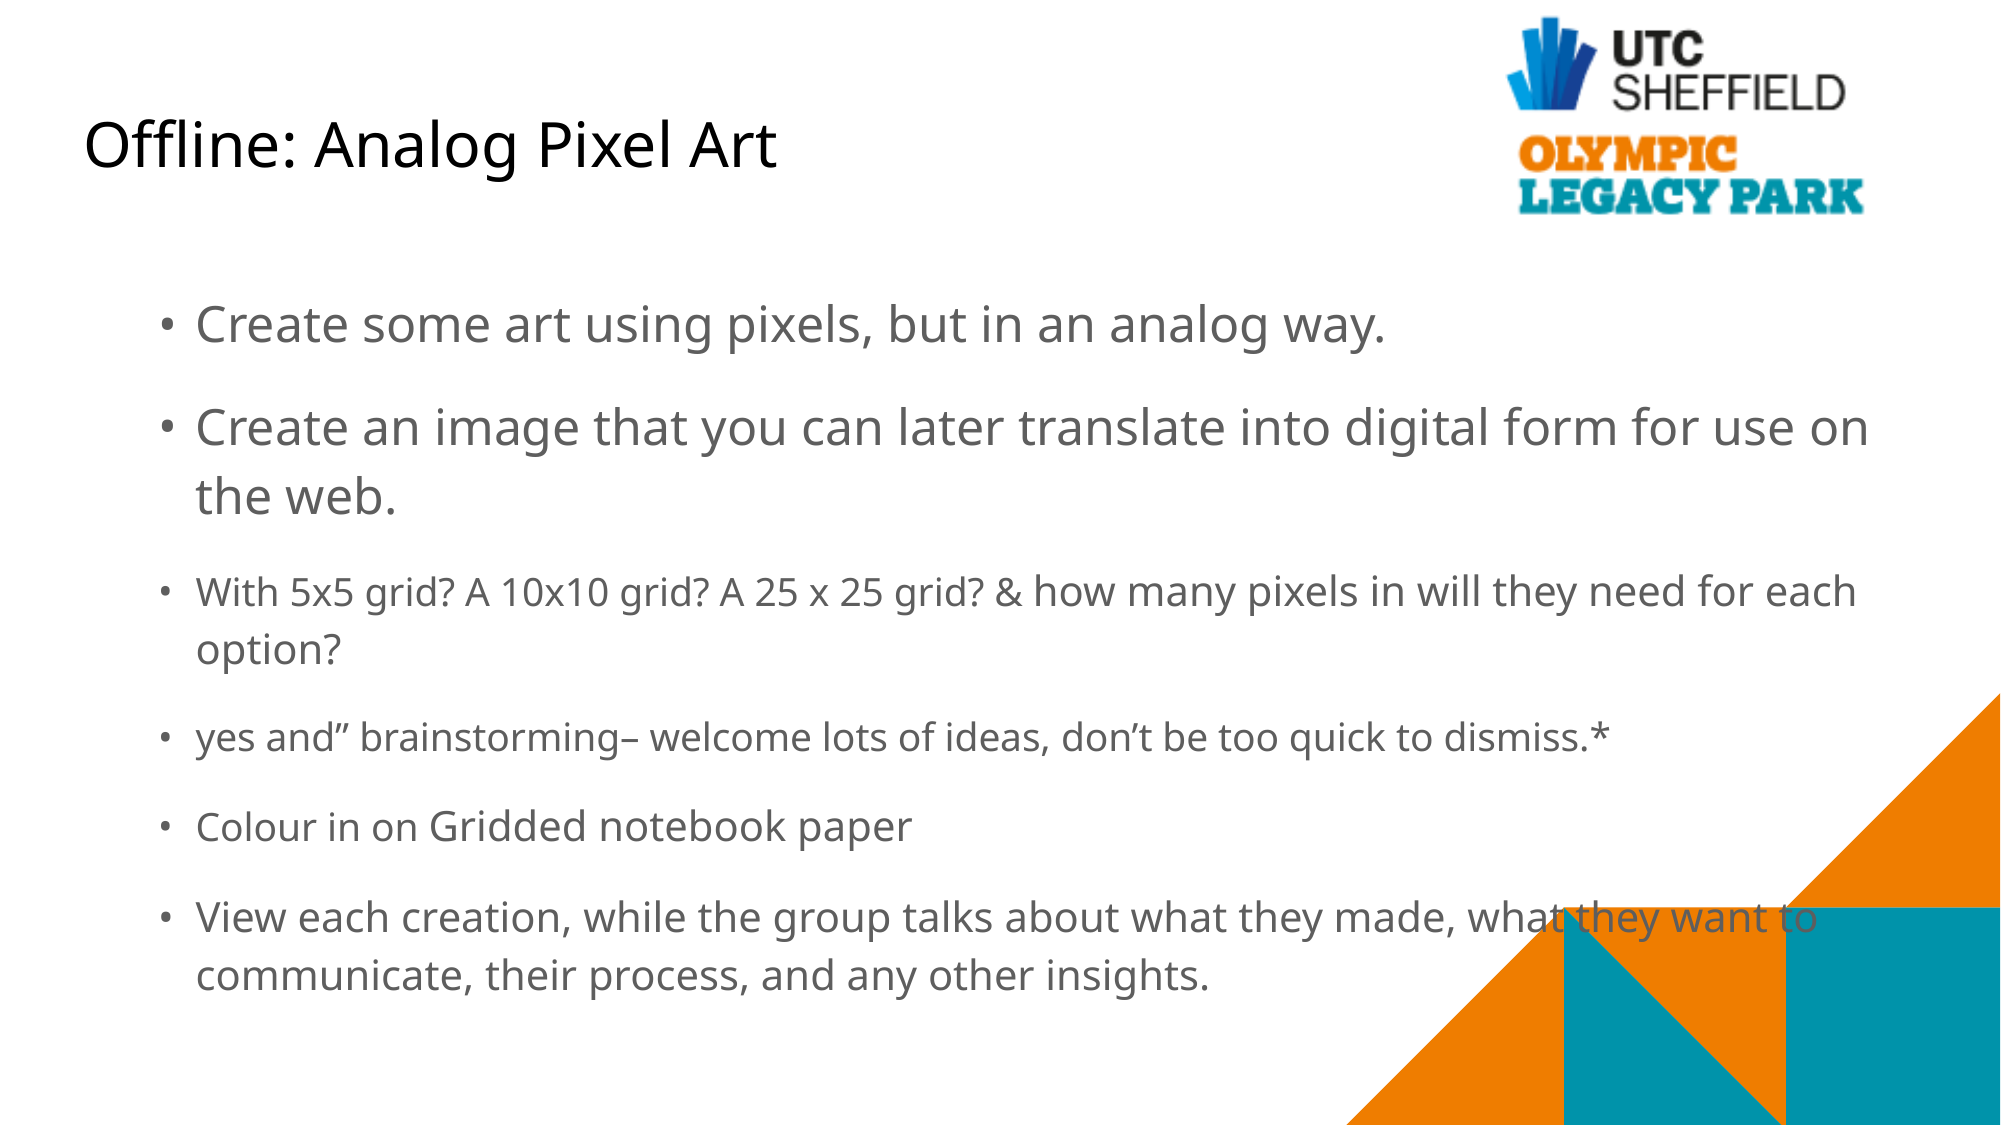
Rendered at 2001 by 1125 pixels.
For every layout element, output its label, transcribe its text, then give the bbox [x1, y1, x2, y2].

list Create some art using pixels, but in an analog way. Create an image that you can later translate into digital form for use on the web. With 5x5 grid? A 10x10 grid? A 25 x 25 grid? & how many pixels in will they need for each option? yes and” brainstorming– welcome lots of ideas, don’t be too quick to dismiss.* Colour in on Gridded notebook paper View each creation, while the group talks about what they made, what they want to communicate, their process, and any other insights. [68, 268, 1932, 1000]
picture [1479, 0, 2000, 244]
title Offline: Analog Pixel Art [68, 89, 1932, 223]
